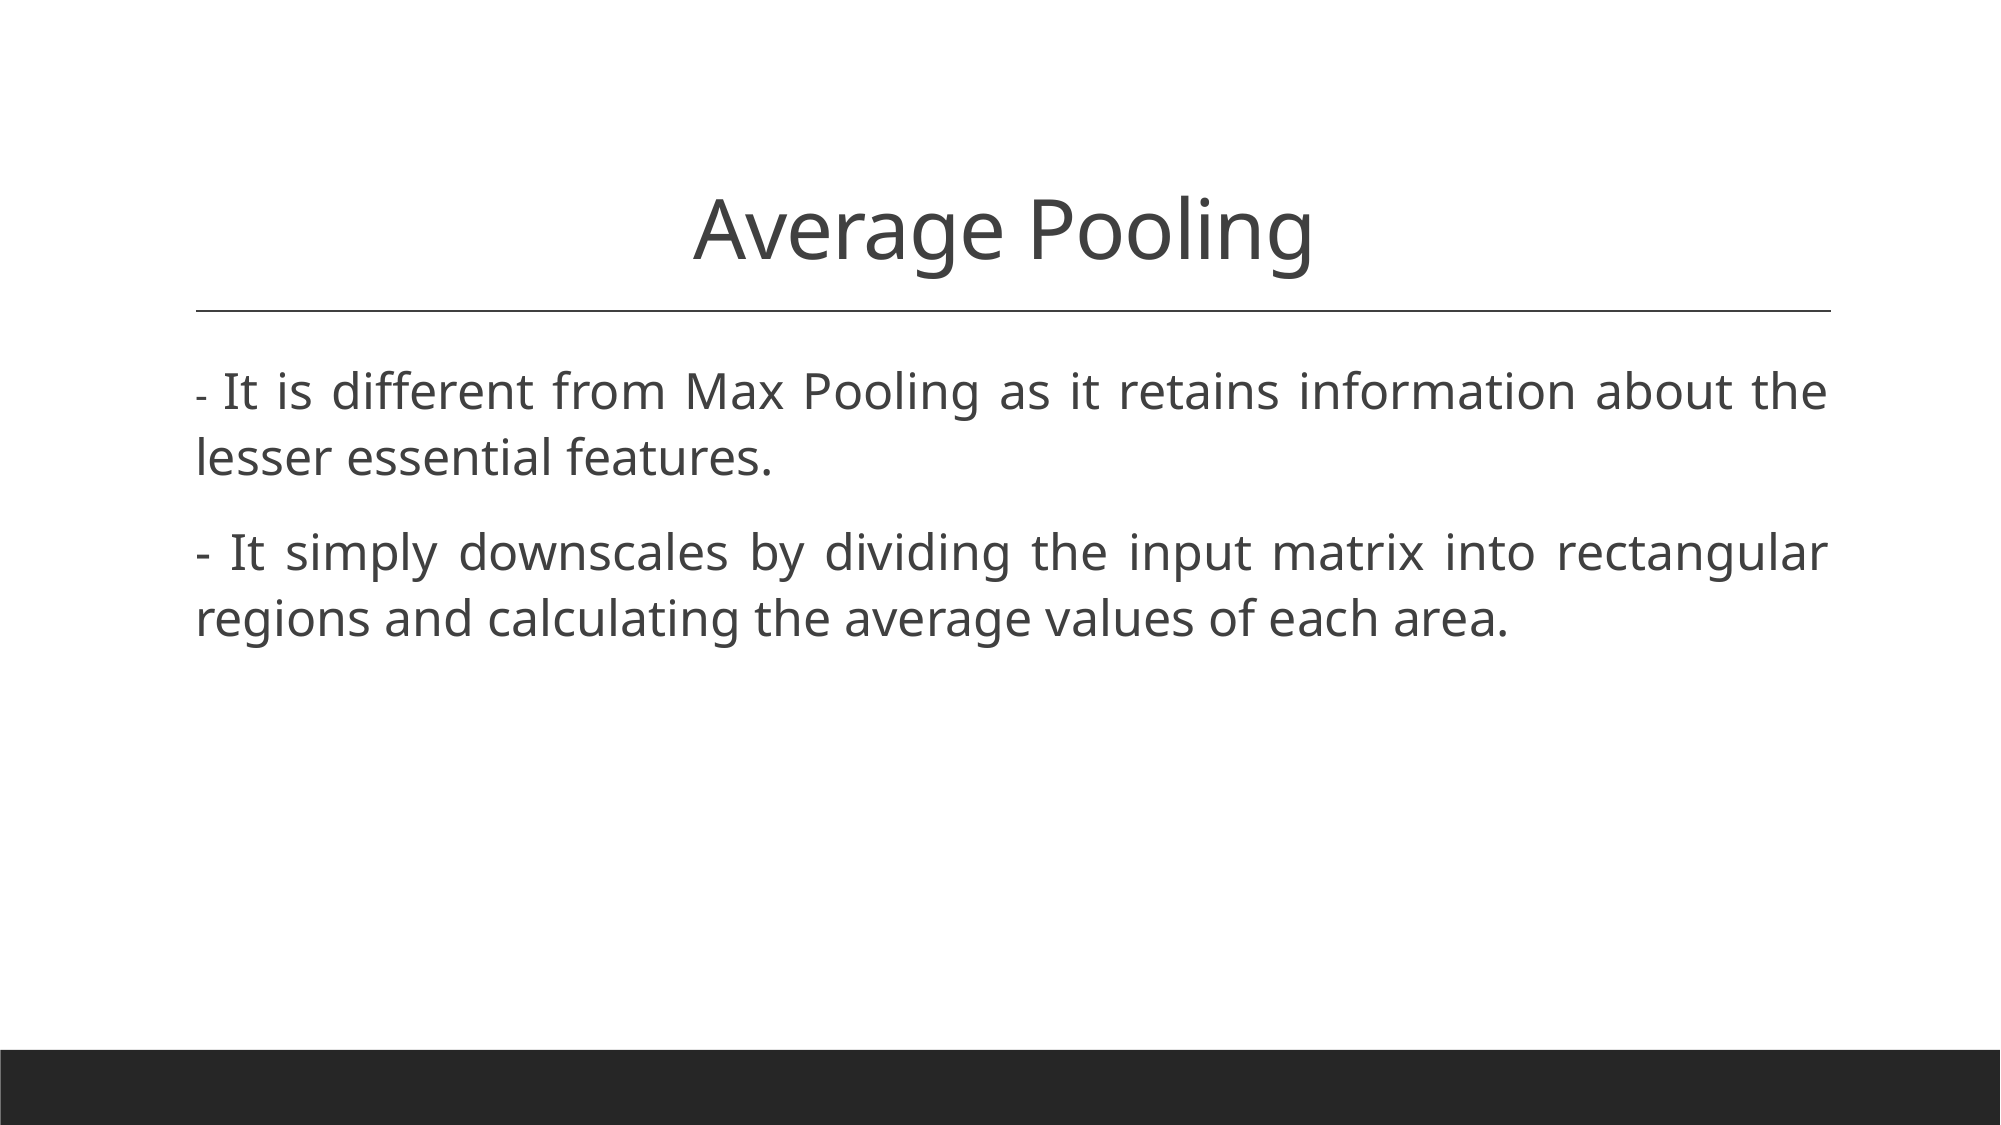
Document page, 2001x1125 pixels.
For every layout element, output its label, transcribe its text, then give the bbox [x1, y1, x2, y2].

list - It is different from Max Pooling as it retains information about the lesser essential features. - It simply downscales by dividing the input matrix into rectangular regions and calculating the average values of each area. [180, 345, 1830, 963]
title Average Pooling [180, 47, 1830, 285]
